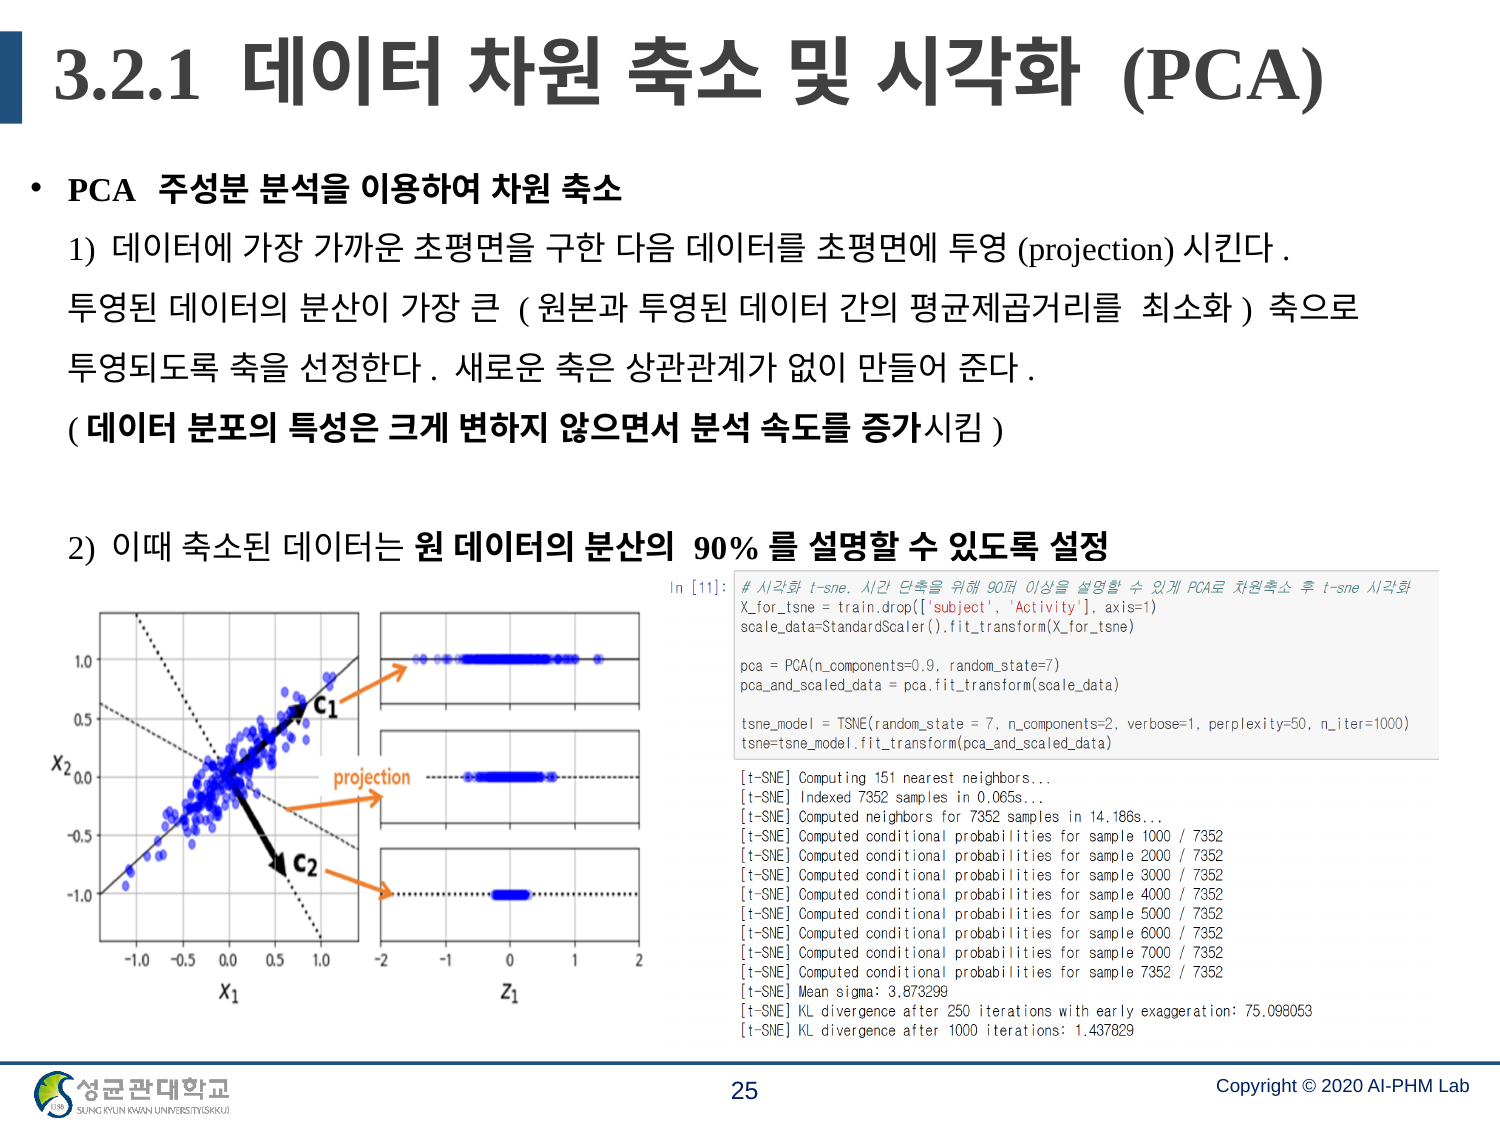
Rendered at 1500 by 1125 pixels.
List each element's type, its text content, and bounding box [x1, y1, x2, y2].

picture [34, 1071, 229, 1118]
title 3.2.1 데이터 차원 축소 및 시각화 (PCA) [38, 31, 1470, 120]
list PCA 주성분 분석을 이용하여 차원 축소 1) 데이터에 가장 가까운 초평면을 구한 다음 데이터를 초평면에 투영(projection)시킨다. 투영된 데이터의 분산이 가장 큰 (원본과 투영된 데이터 간의 평균제곱거리를 최소화) 축으로 투영되도록 축을 선정한다. 새로운 축은 상관관계가 없이 만들어 준다. (데이터 분포의 특성은 크게 변하지 않으면서 분석 속도를 증가시킴) 2) 이때 축소된 데이터는 원 데이터의 분산의 90%를 설명할 수 있도록 설정 [15, 140, 1428, 831]
picture [32, 561, 1439, 1054]
